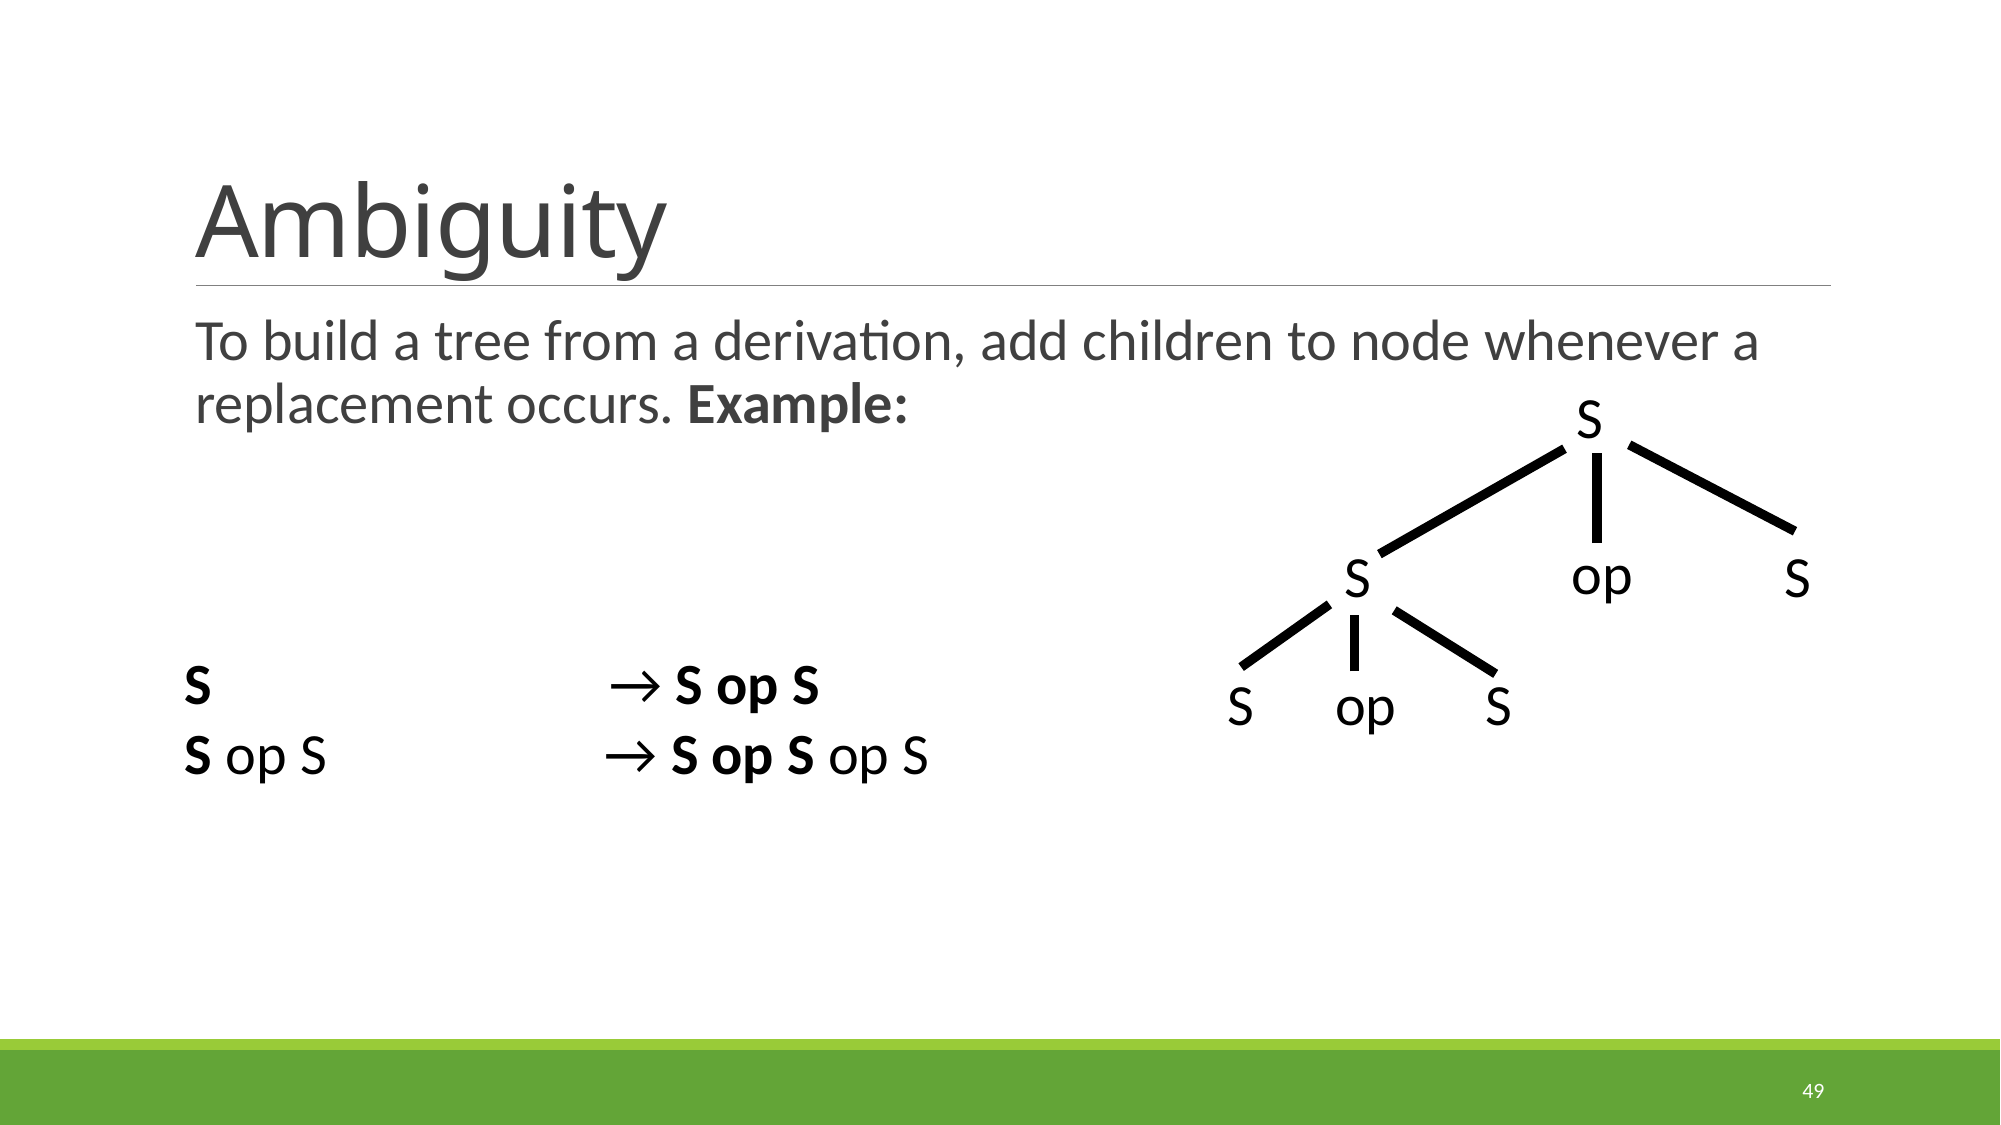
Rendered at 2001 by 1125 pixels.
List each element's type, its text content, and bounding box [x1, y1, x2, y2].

text_box S [1329, 531, 1380, 616]
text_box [1378, 448, 1566, 555]
title Ambiguity [180, 47, 1830, 285]
text_box op [1320, 660, 1425, 745]
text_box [1393, 609, 1497, 675]
text_box S [1561, 372, 1612, 458]
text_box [1240, 603, 1330, 668]
text_box S [1470, 660, 1521, 745]
list To build a tree from a derivation, add children to node whenever a replacement occurs. Example: [180, 302, 1830, 963]
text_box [1628, 444, 1796, 532]
text_box S [1213, 660, 1264, 745]
text_box S → S op S S op S → S op S op S [170, 638, 1170, 1074]
slide_number 49 [1624, 1059, 1840, 1120]
text_box S [1770, 531, 1820, 616]
text_box op [1556, 528, 1662, 614]
